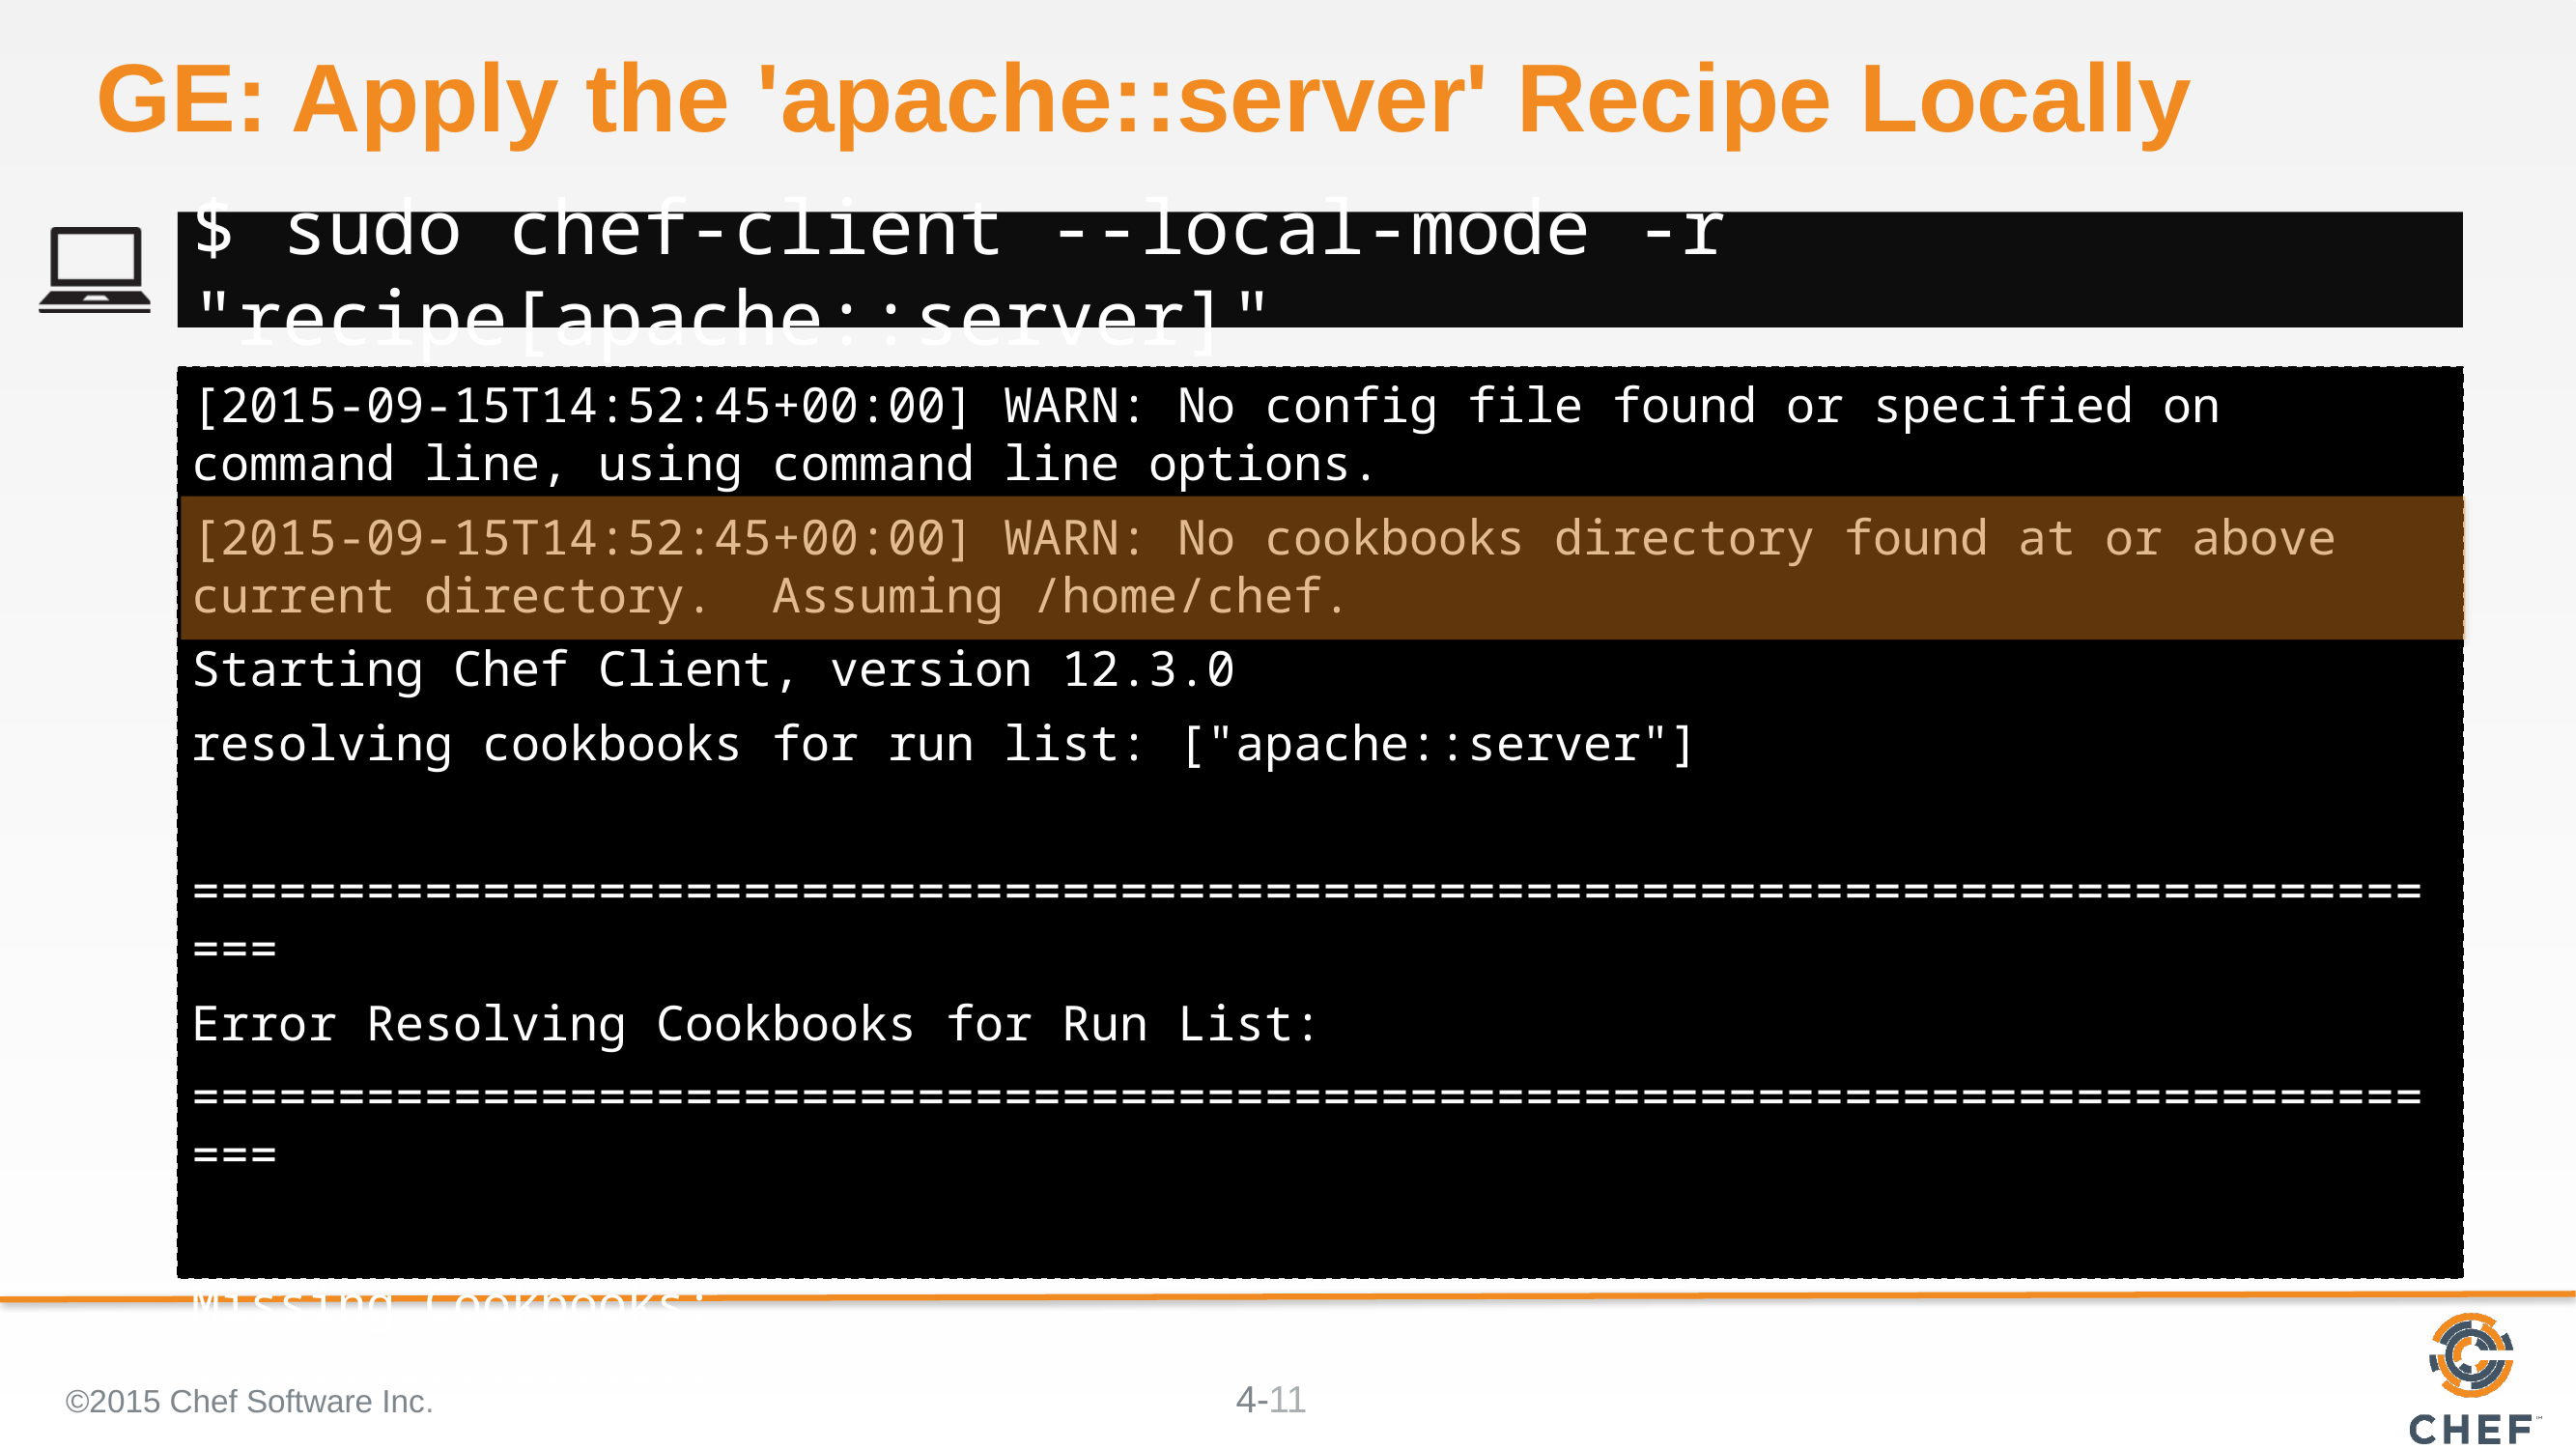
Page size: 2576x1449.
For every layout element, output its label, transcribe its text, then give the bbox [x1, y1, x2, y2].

text_box [181, 496, 2466, 640]
picture [2399, 1297, 2550, 1449]
list [2015-09-15T14:52:45+00:00] WARN: No config file found or specified on command line, using command line options. [2015-09-15T14:52:45+00:00] WARN: No cookbooks directory found at or above current directory. Assuming /home/chef. Starting Chef Client, version 12.3.0 resolving cookbooks for run list: ["apache::server"] ================================================================================ Error Resolving Cookbooks for Run List: ================================================================================ Missing Cookbooks: ------------------ [177, 643, 2464, 1279]
list [2015-09-15T14:52:45+00:00] WARN: No config file found or specified on command line, using command line options. [2015-09-15T14:52:45+00:00] WARN: No cookbooks directory found at or above current directory. Assuming /home/chef. Starting Chef Client, version 12.3.0 resolving cookbooks for run list: ["apache::server"] ================================================================================ Error Resolving Cookbooks for Run List: ================================================================================ Missing Cookbooks: ------------------ [177, 366, 2464, 500]
footer ©2015 Chef Software Inc. [51, 1359, 952, 1440]
title GE: Apply the 'apache::server' Recipe Locally [96, 48, 2463, 180]
slide_number 11 [998, 1359, 1578, 1437]
list $ sudo chef-client --local-mode -r "recipe[apache::server]" [177, 212, 2463, 327]
